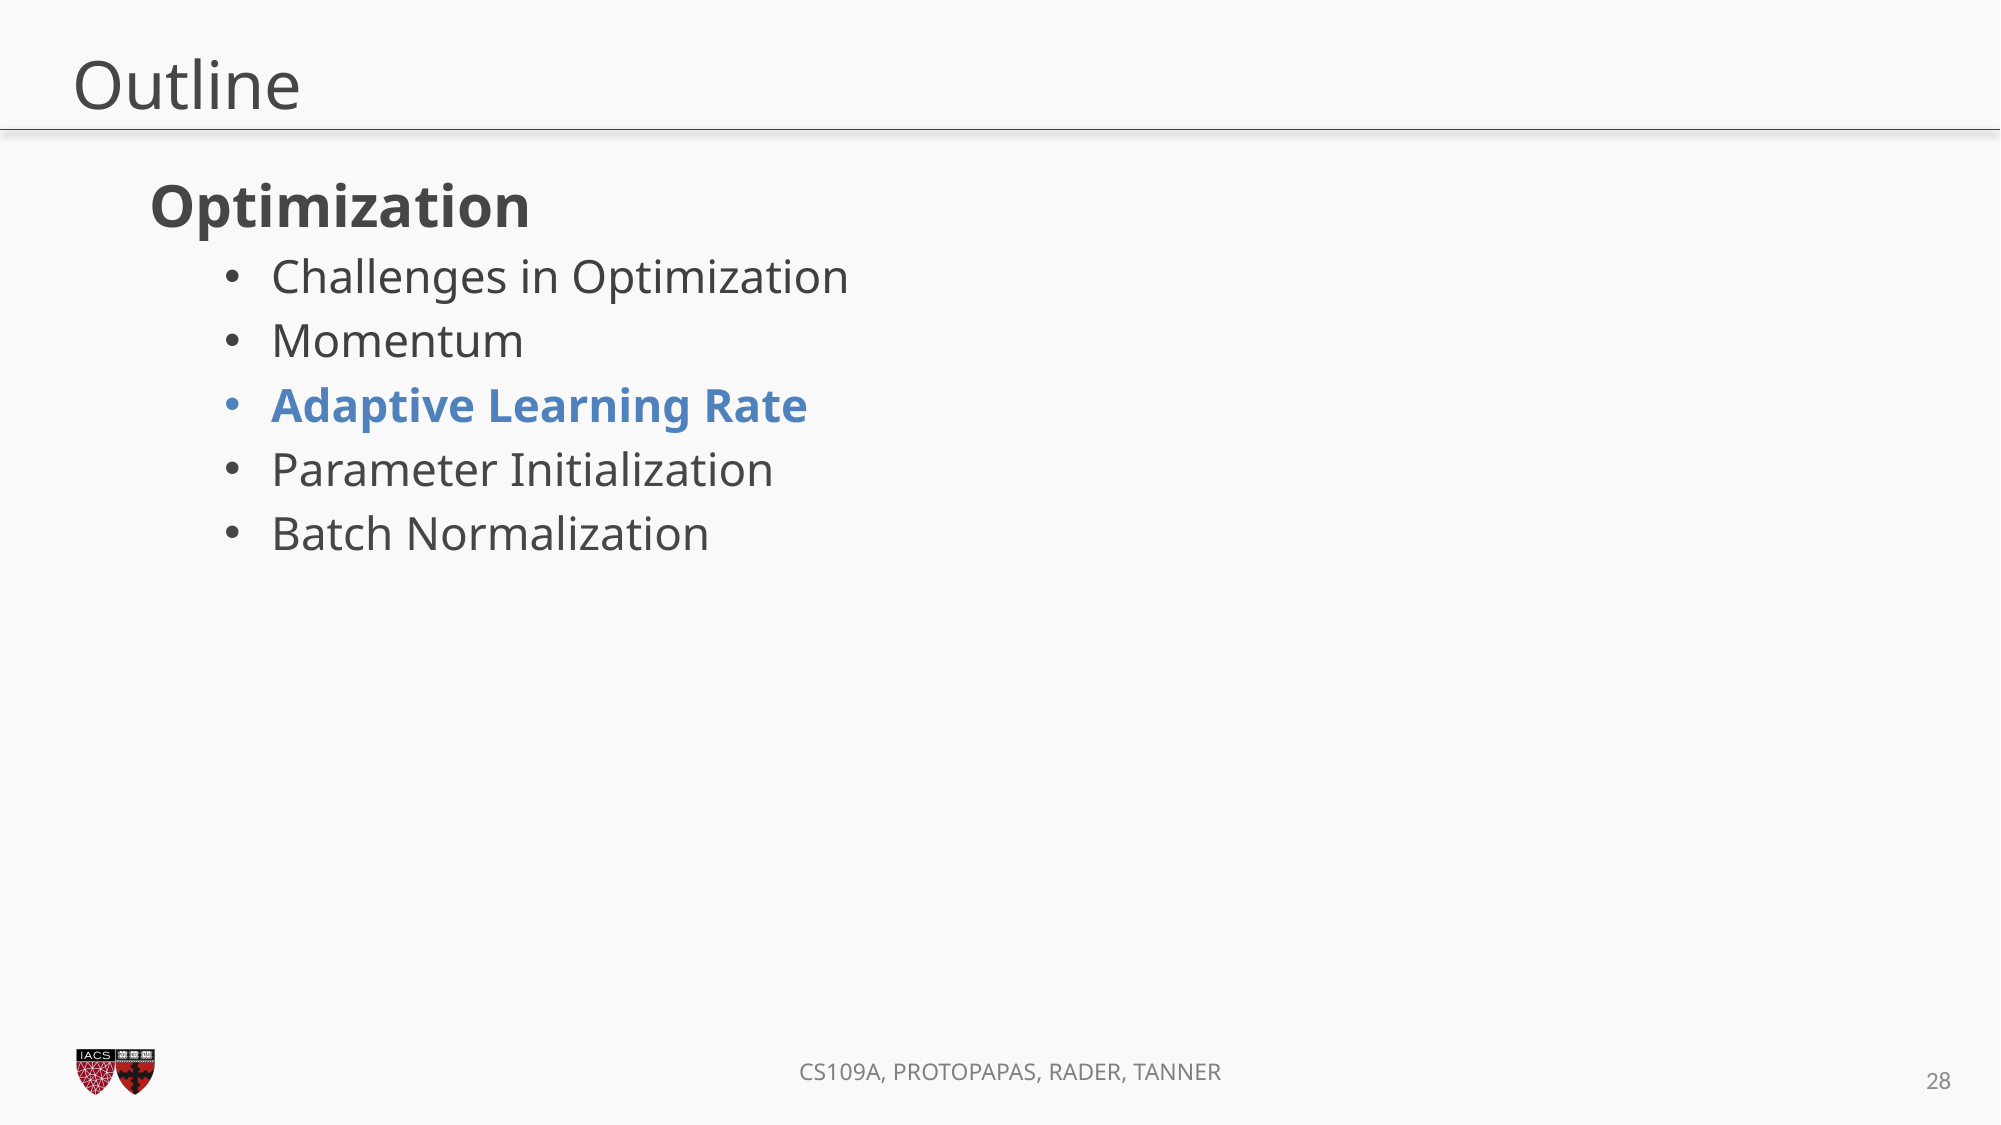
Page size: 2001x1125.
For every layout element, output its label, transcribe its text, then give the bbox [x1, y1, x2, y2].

picture [75, 1049, 155, 1095]
list Optimization Challenges in Optimization Momentum Adaptive Learning Rate Parameter Initialization Batch Normalization [134, 161, 1829, 508]
title Outline [57, 35, 1943, 162]
slide_number 28 [1500, 1050, 1967, 1110]
